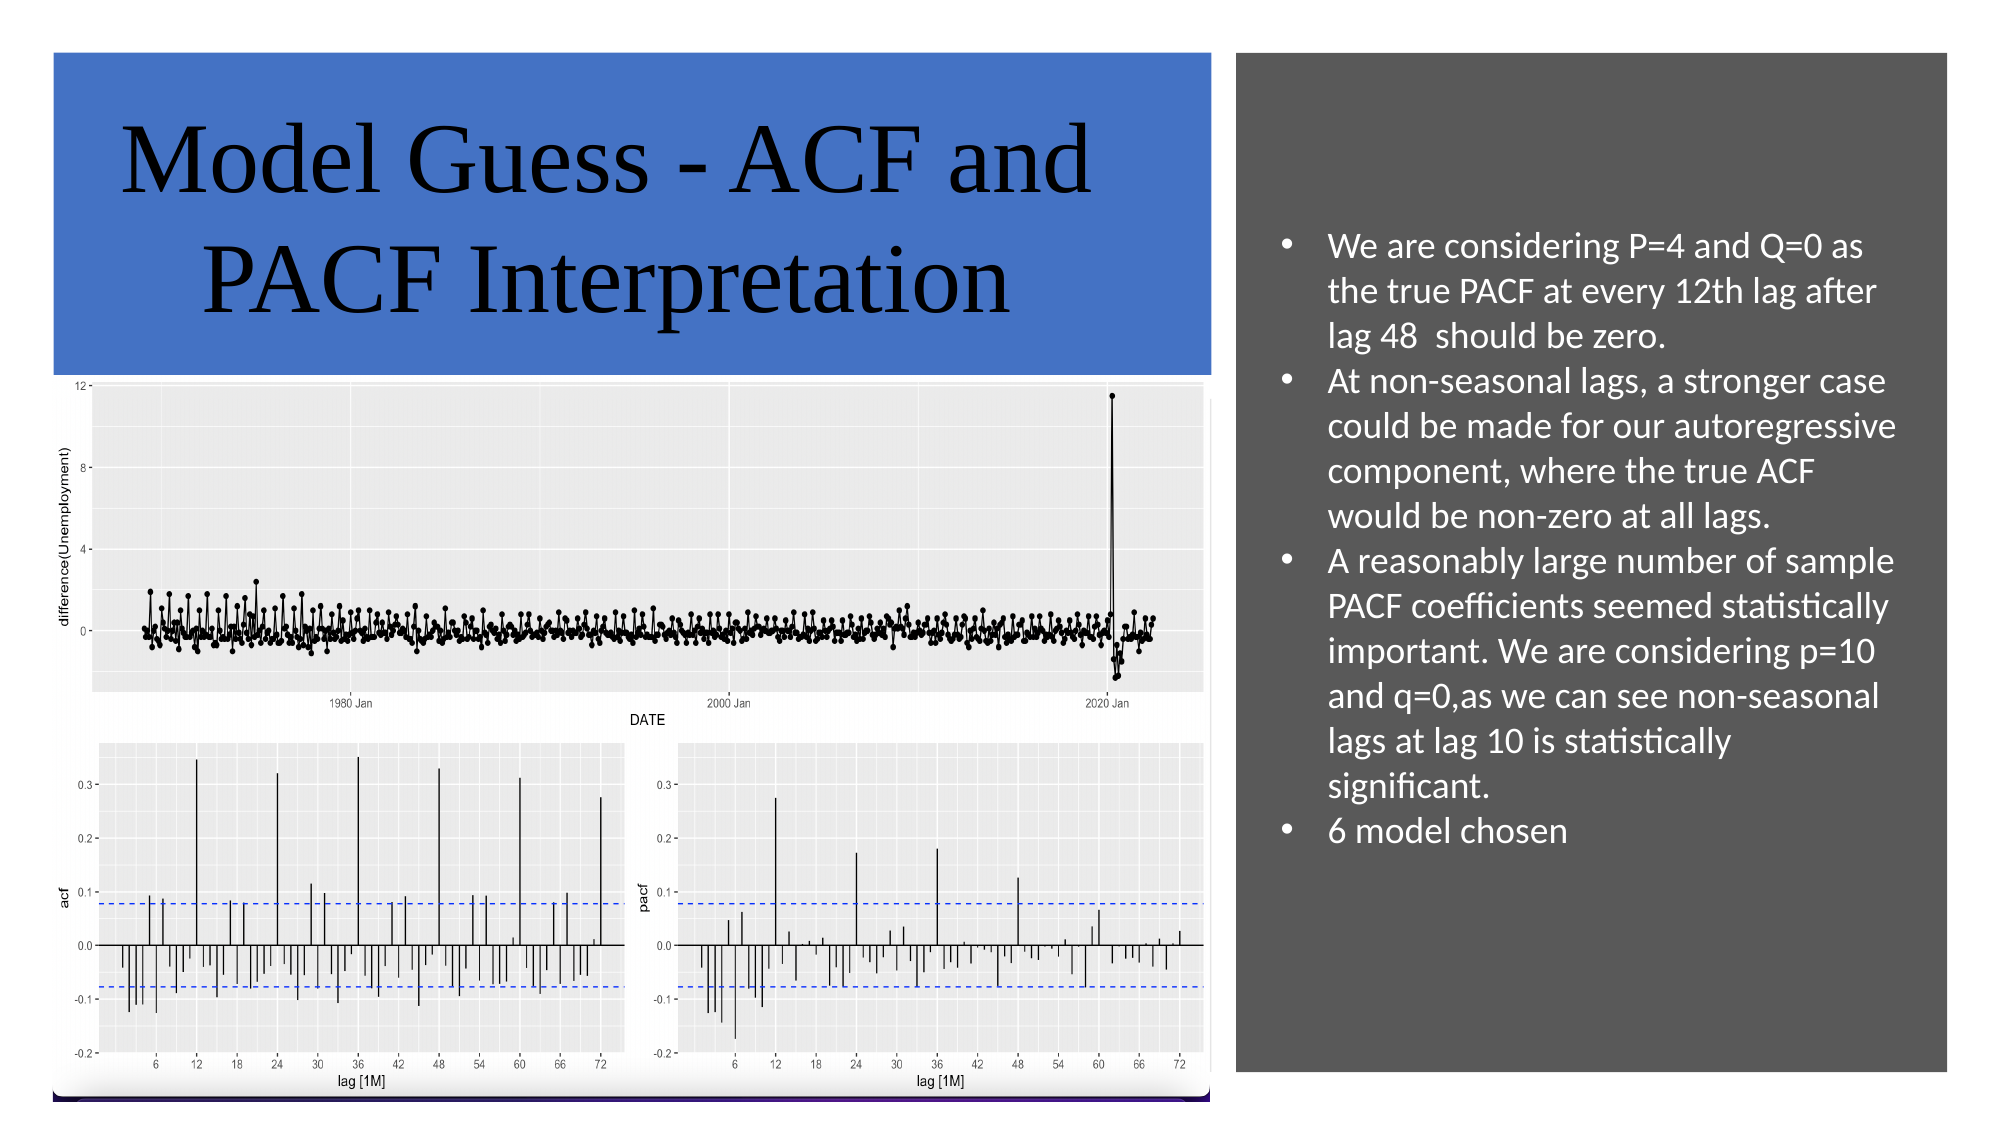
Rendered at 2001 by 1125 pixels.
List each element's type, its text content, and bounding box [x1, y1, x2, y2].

text_box [1235, 52, 1948, 1073]
text_box Model Guess - ACF and PACF Interpretation [82, 85, 1132, 340]
text_box [53, 52, 1212, 374]
text_box We are considering P=4 and Q=0 as the true PACF at every 12th lag after lag 48 should be zero. At non-seasonal lags, a stronger case could be made for our autoregressive component, where the true ACF would be non-zero at all lags. A reasonably large number of sample PACF coefficients seemed statistically important. We are considering p=10 and q=0,as we can see non-seasonal lags at lag 10 is statistically significant. 6 model chosen [1265, 214, 1918, 904]
picture [52, 374, 1212, 1102]
